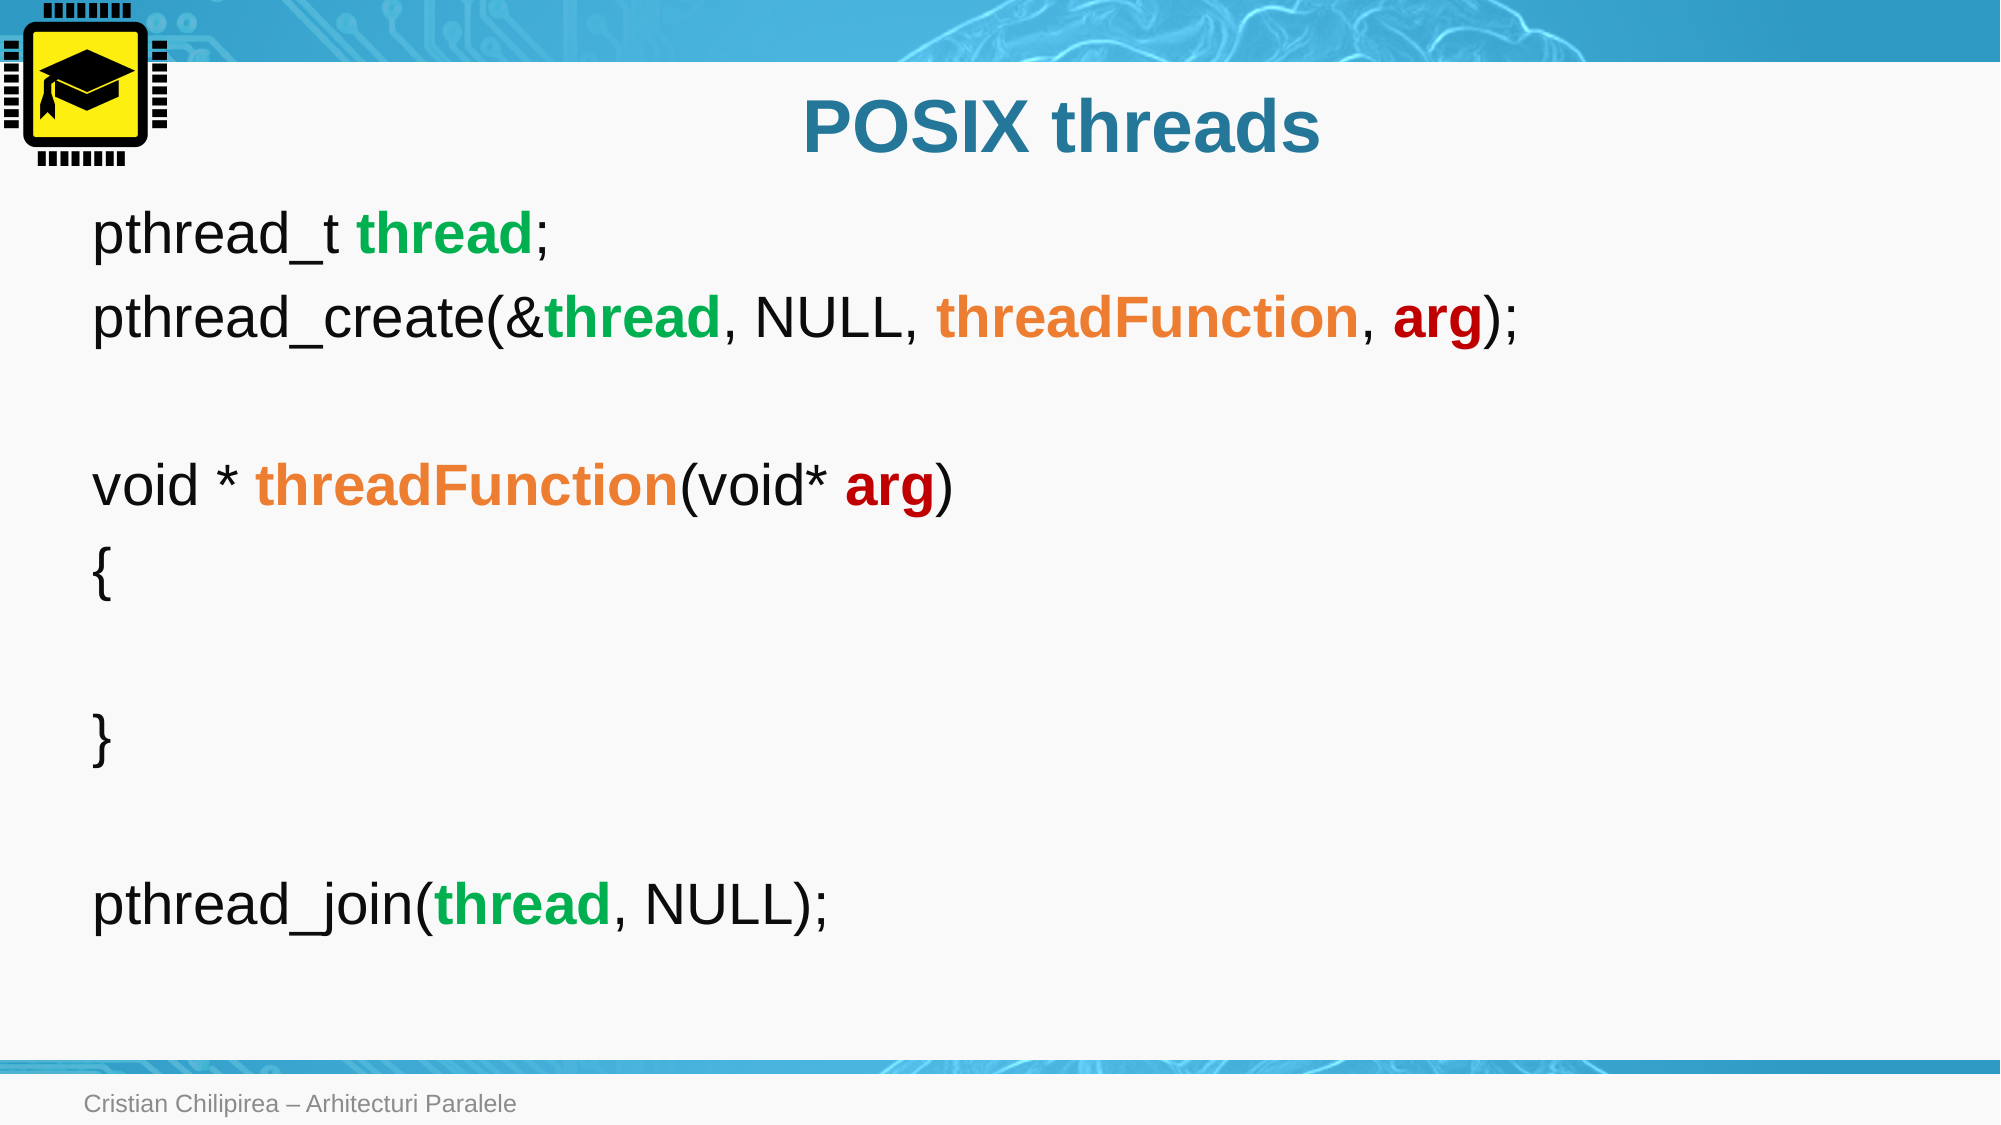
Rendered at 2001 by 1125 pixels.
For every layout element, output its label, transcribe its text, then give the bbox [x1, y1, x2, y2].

list pthread_t thread; pthread_create(&thread, NULL, threadFunction, arg); void * threadFunction(void* arg) { } pthread_join(thread, NULL); [77, 196, 1955, 1014]
picture [0, 1060, 2000, 1074]
footer Cristian Chilipirea – Arhitecturi Paralele [68, 1083, 1542, 1125]
picture [0, 0, 2000, 166]
title POSIX threads [170, 76, 1955, 180]
